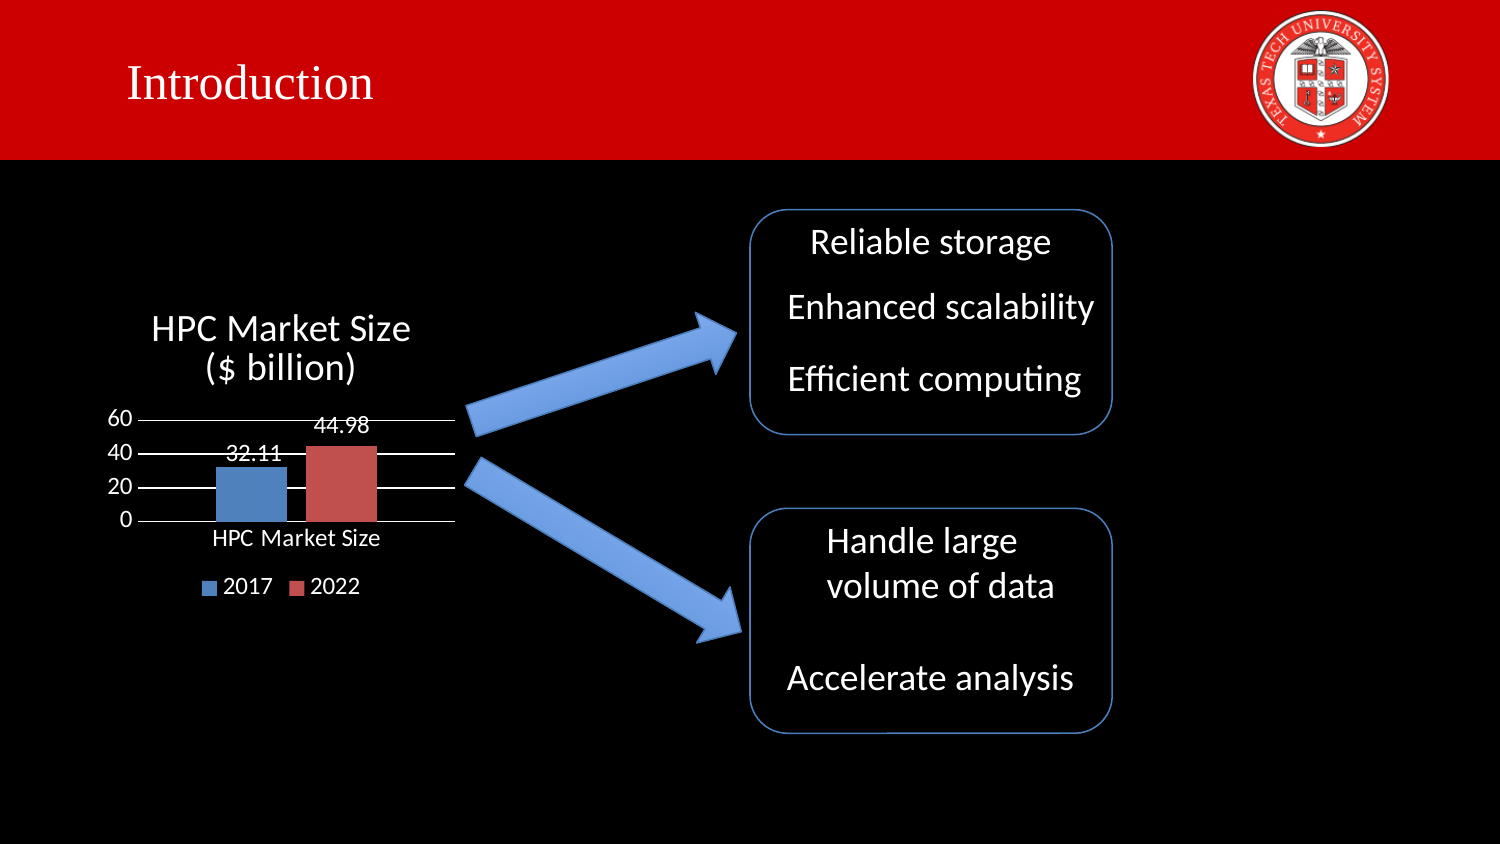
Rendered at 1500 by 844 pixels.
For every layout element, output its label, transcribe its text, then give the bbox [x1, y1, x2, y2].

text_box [749, 209, 1113, 435]
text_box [749, 508, 1154, 734]
title Introduction [111, 9, 1389, 150]
text_box [466, 311, 738, 438]
text_box [466, 456, 743, 644]
chart [99, 285, 463, 608]
